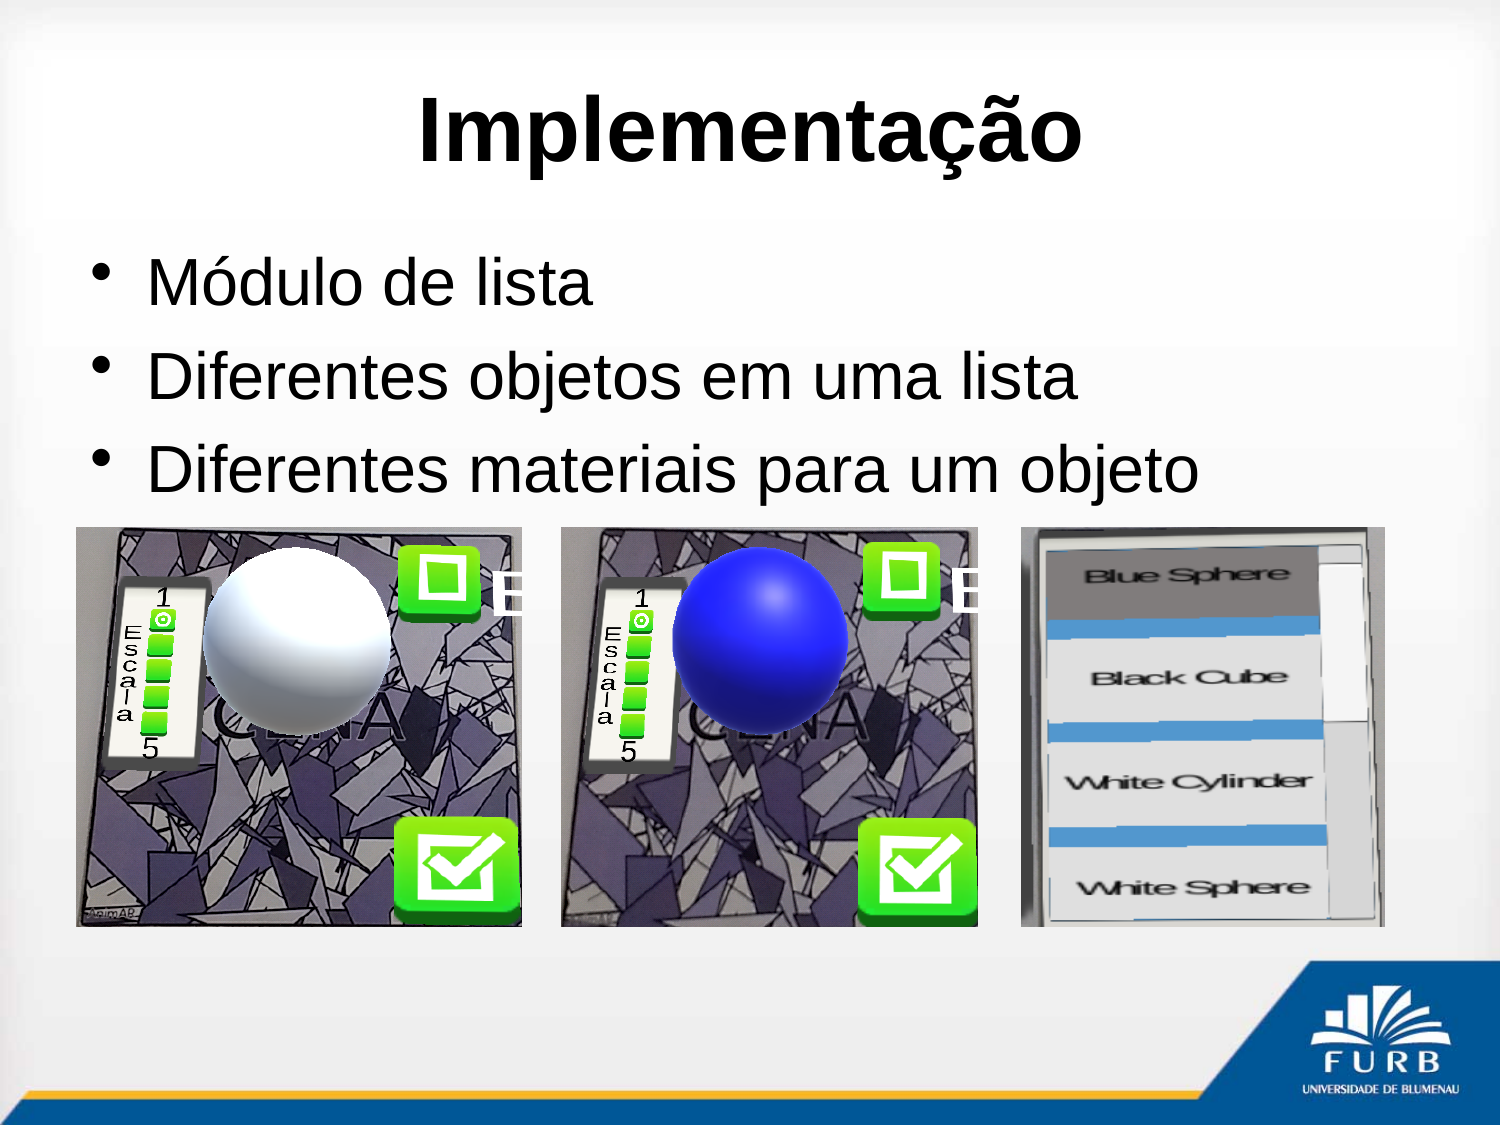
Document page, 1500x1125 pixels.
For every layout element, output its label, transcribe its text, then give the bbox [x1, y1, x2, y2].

picture [0, 0, 1500, 1125]
list Módulo de lista Diferentes objetos em uma lista Diferentes materiais para um objeto [74, 231, 1426, 1000]
title Implementação [76, 30, 1427, 219]
